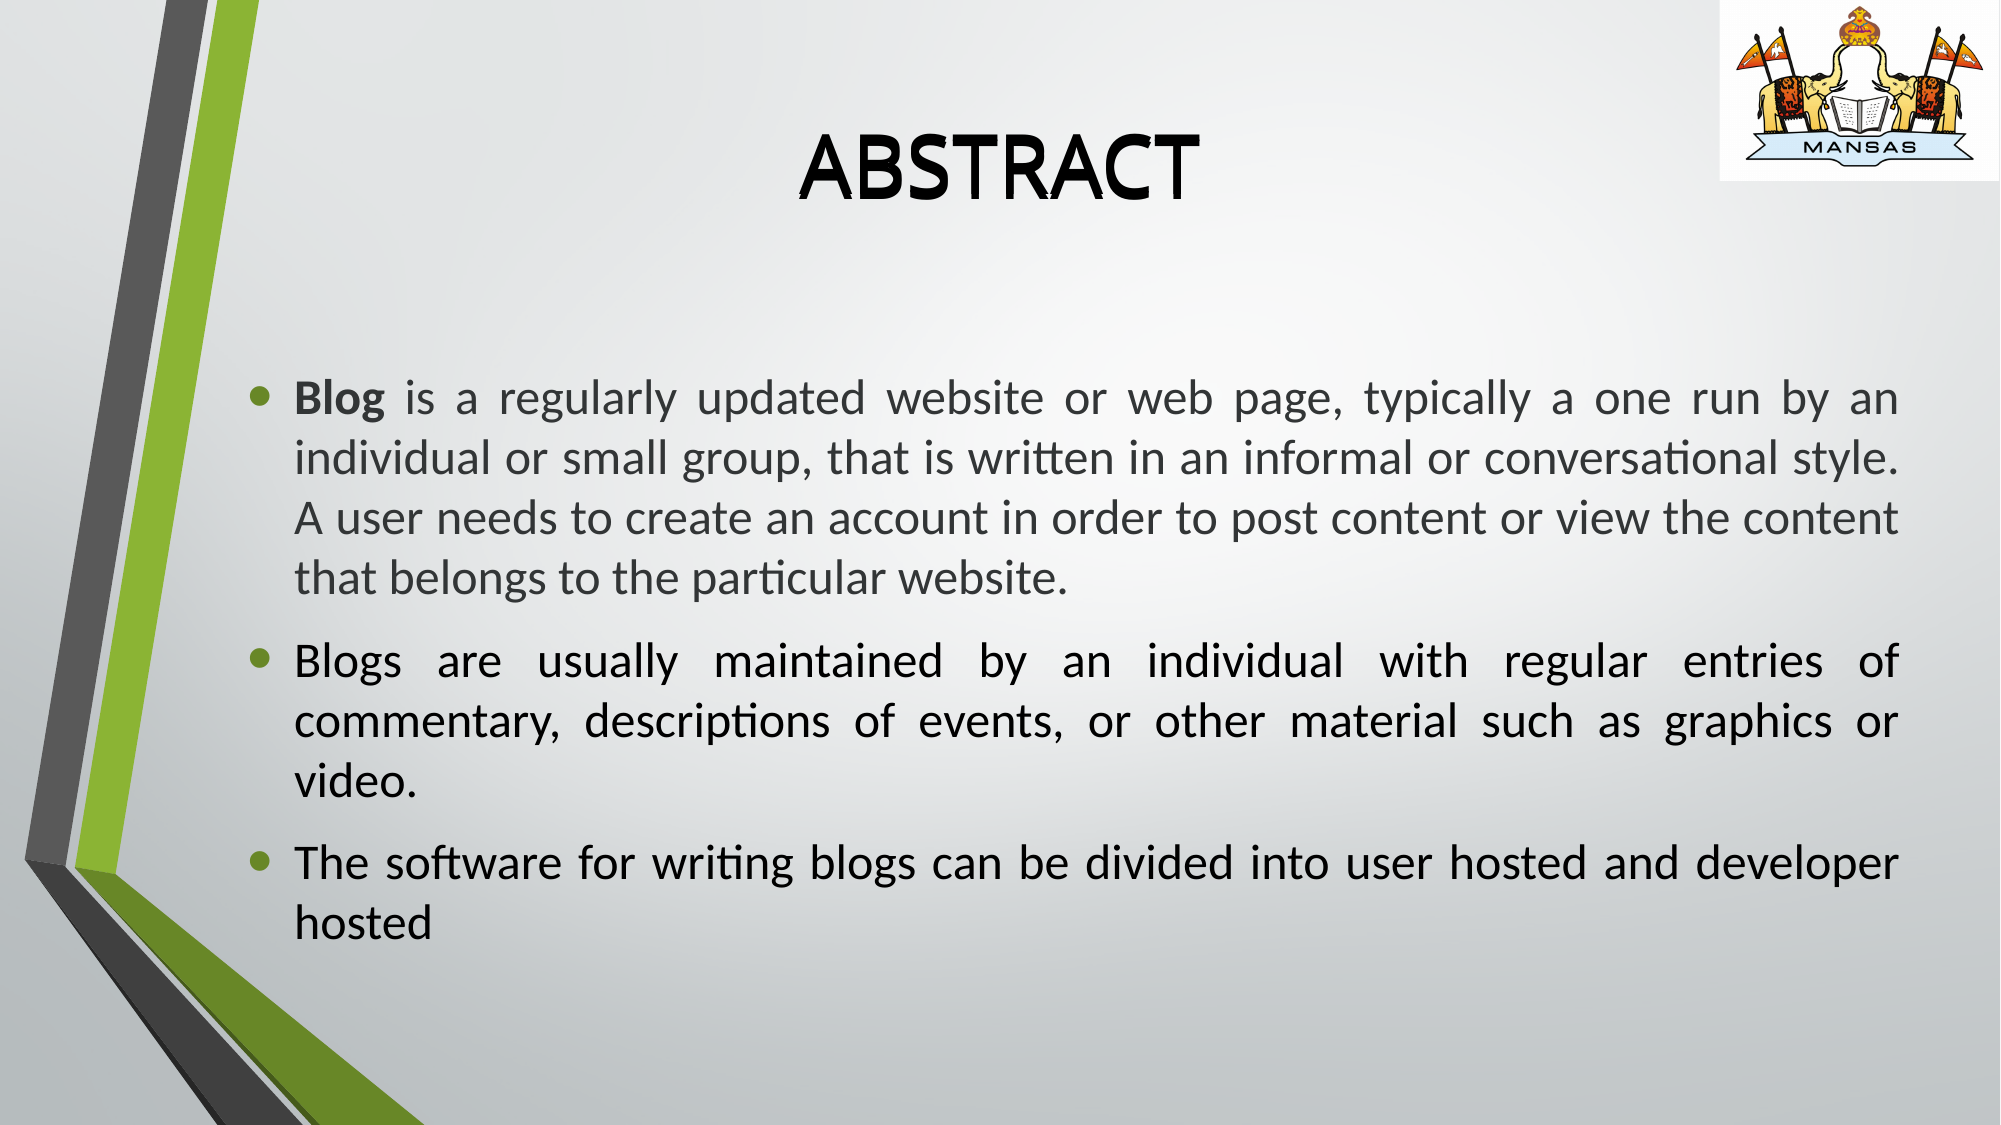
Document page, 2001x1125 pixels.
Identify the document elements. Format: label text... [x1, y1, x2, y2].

picture [1719, 0, 2000, 181]
title ABSTRACT [196, 273, 1804, 278]
list Blog is a regularly updated website or web page, typically a one run by an individual or small group, that is written in an informal or conversational style. A user needs to create an account in order to post content or view the content that belongs to the particular website. Blogs are usually maintained by an individual with regular entries of commentary, descriptions of events, or other material such as graphics or video. The software for writing blogs can be divided into user hosted and developer hosted [232, 275, 1916, 1057]
text_box ABSTRACT [196, 49, 1804, 273]
